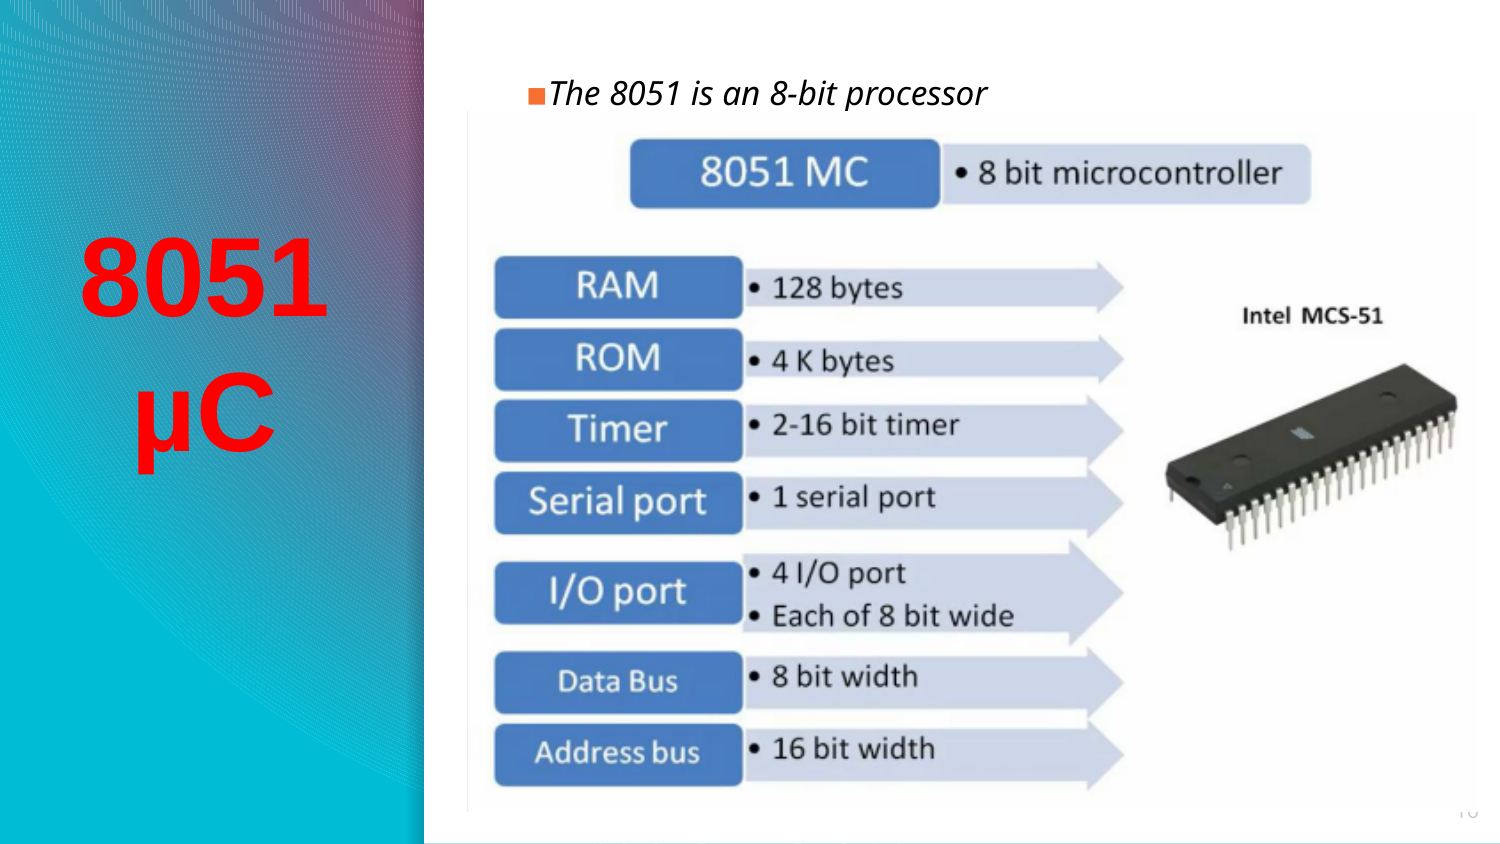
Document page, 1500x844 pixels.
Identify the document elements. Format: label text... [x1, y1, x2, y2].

text_box 8051 µC [46, 61, 363, 482]
slide_number 16 [1403, 805, 1494, 844]
list The 8051 is an 8-bit processor [510, 26, 1500, 805]
picture [467, 111, 1478, 812]
list [485, 1, 1494, 109]
